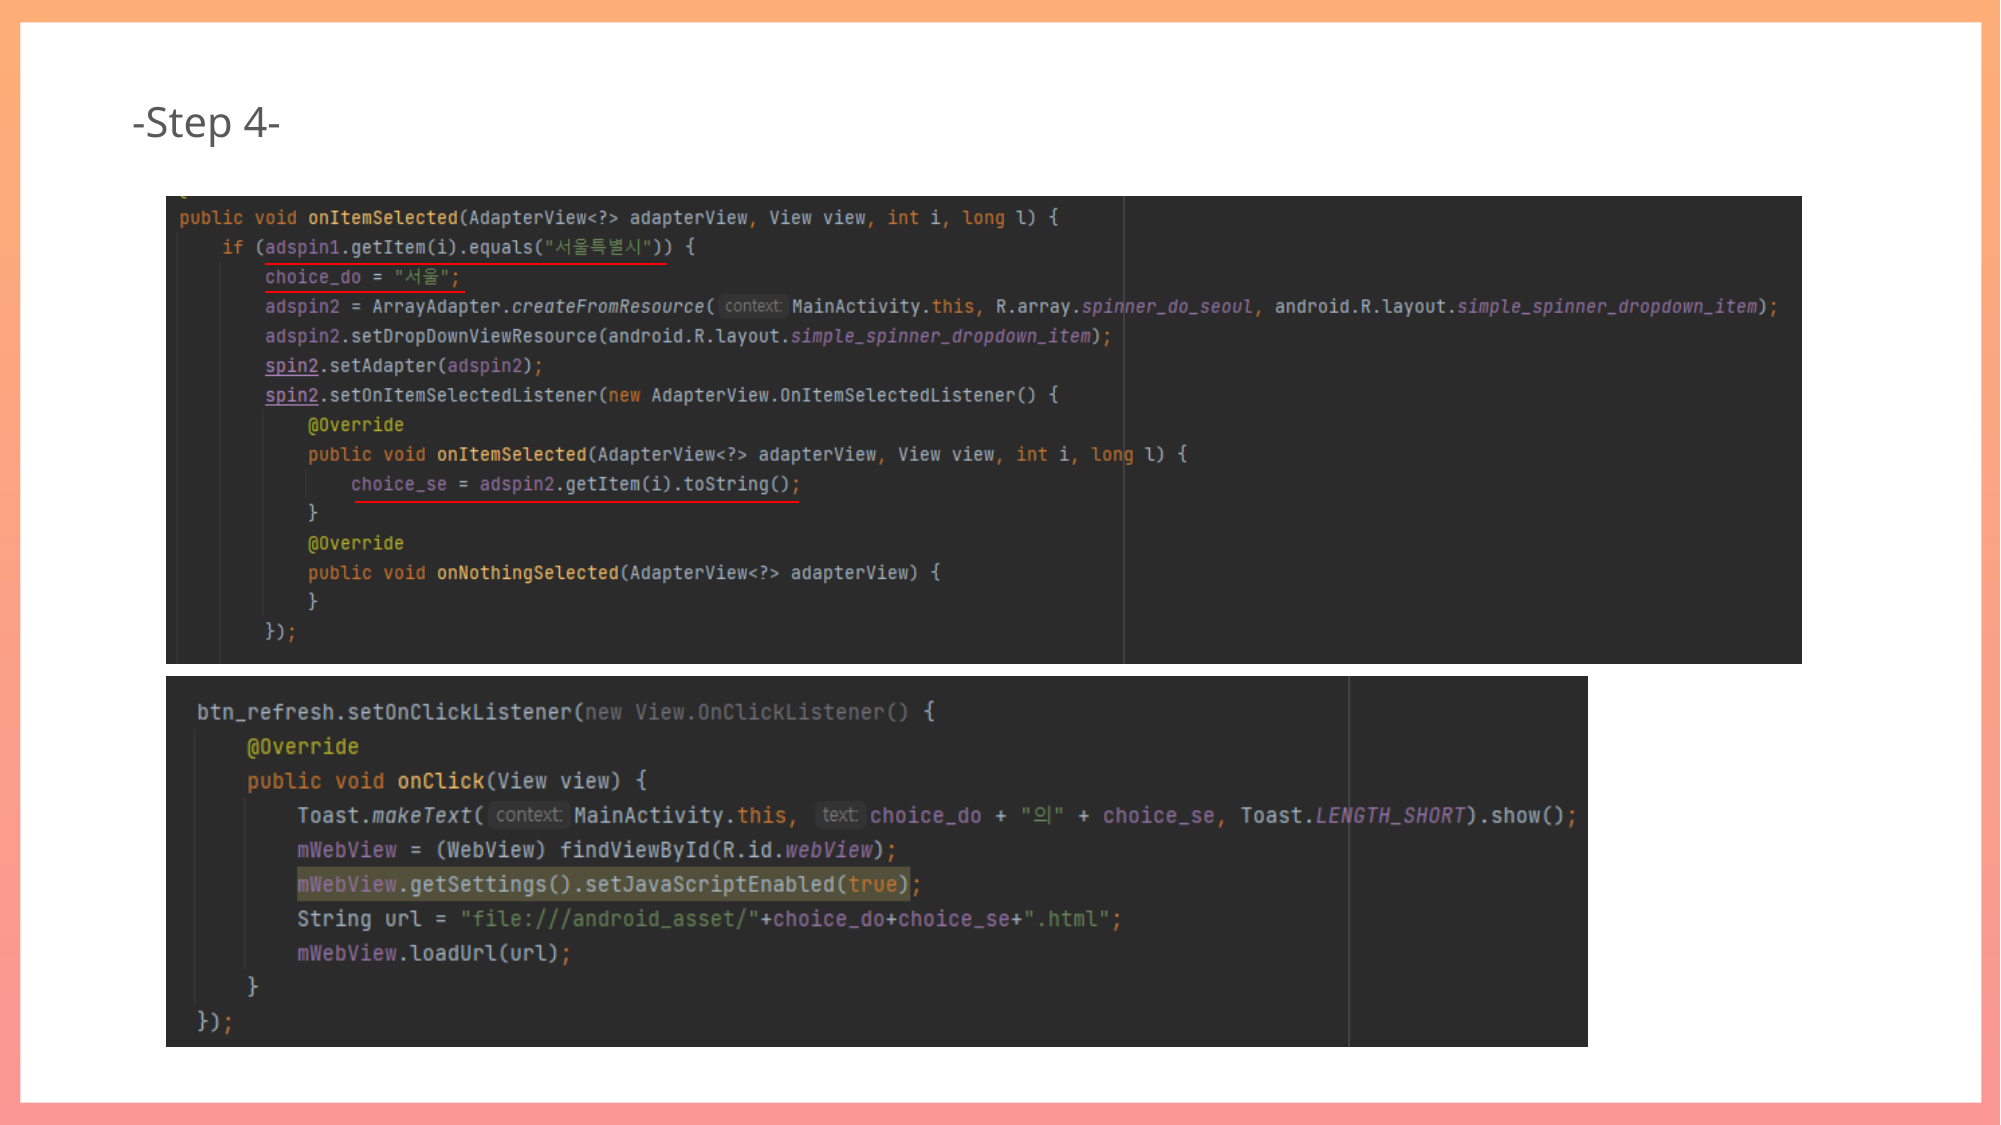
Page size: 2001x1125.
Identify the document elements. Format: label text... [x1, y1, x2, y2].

picture [166, 676, 1588, 1047]
picture [166, 196, 1802, 664]
text_box -Step 4- [117, 88, 297, 154]
